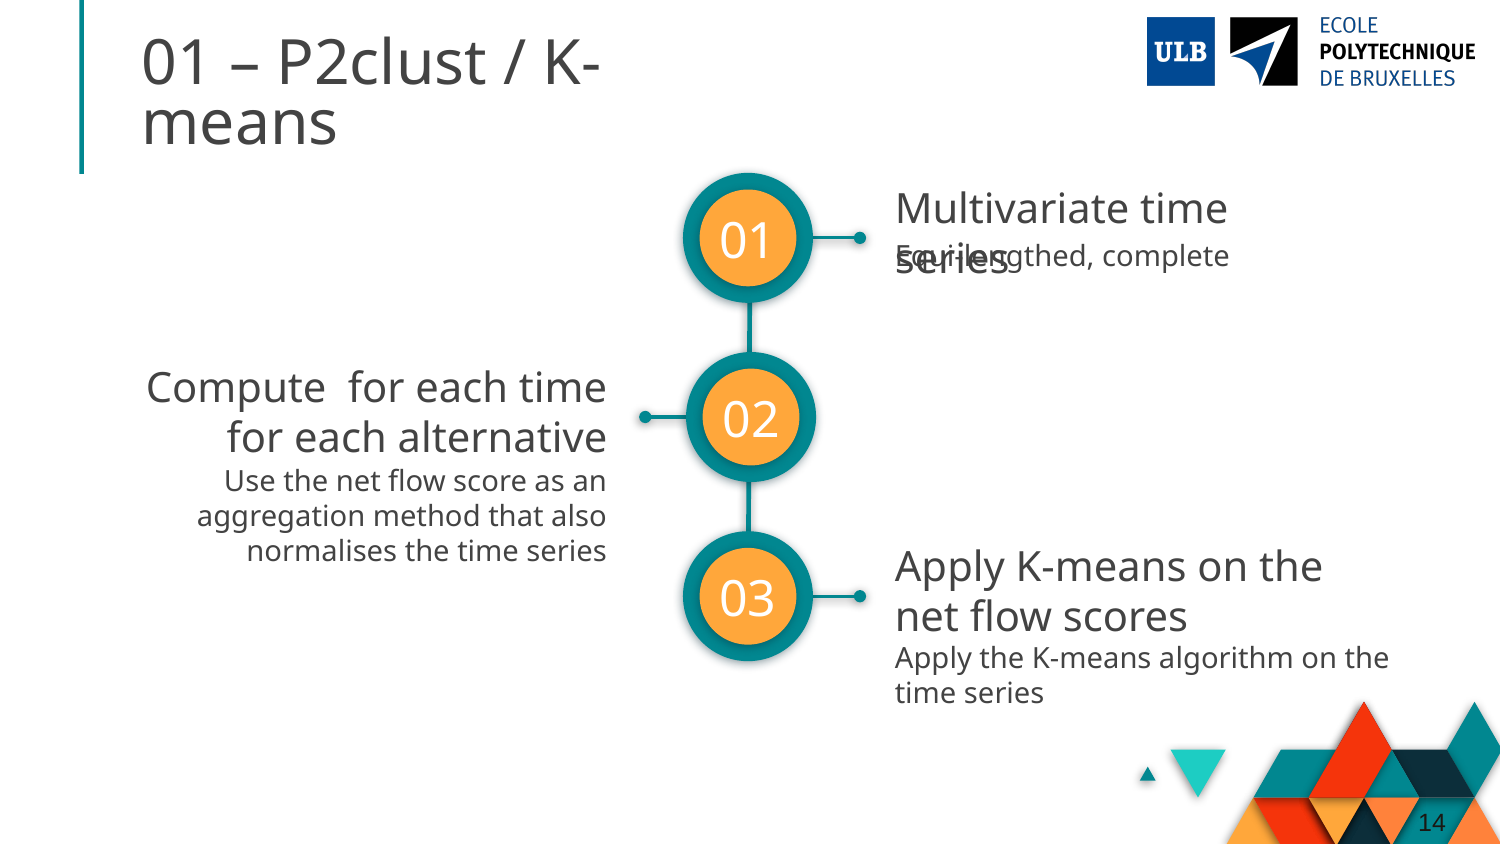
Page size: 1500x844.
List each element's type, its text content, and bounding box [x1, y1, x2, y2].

text_box Multivariate time series [879, 166, 1286, 232]
text_box [810, 389, 817, 445]
text_box [698, 455, 742, 482]
picture [1147, 17, 1476, 86]
text_box [755, 368, 781, 379]
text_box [682, 172, 861, 304]
text_box [755, 352, 804, 379]
text_box [686, 389, 692, 416]
text_box [721, 369, 742, 379]
text_box Use the net flow score as an aggregation method that also normalises the time series [136, 447, 623, 535]
text_box [698, 352, 742, 379]
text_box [747, 310, 751, 529]
text_box Equi-lengthed, complete [879, 232, 1286, 309]
text_box [686, 426, 692, 445]
title 01 – P2clust / K-means [126, 76, 751, 172]
text_box Apply K-means on the net flow scores [879, 525, 1397, 591]
text_box 02 [755, 379, 810, 455]
text_box [721, 455, 742, 465]
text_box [682, 530, 861, 662]
text_box 02 [692, 379, 742, 455]
slide_number 14 [1123, 798, 1462, 844]
text_box [755, 455, 804, 482]
text_box [755, 455, 782, 466]
